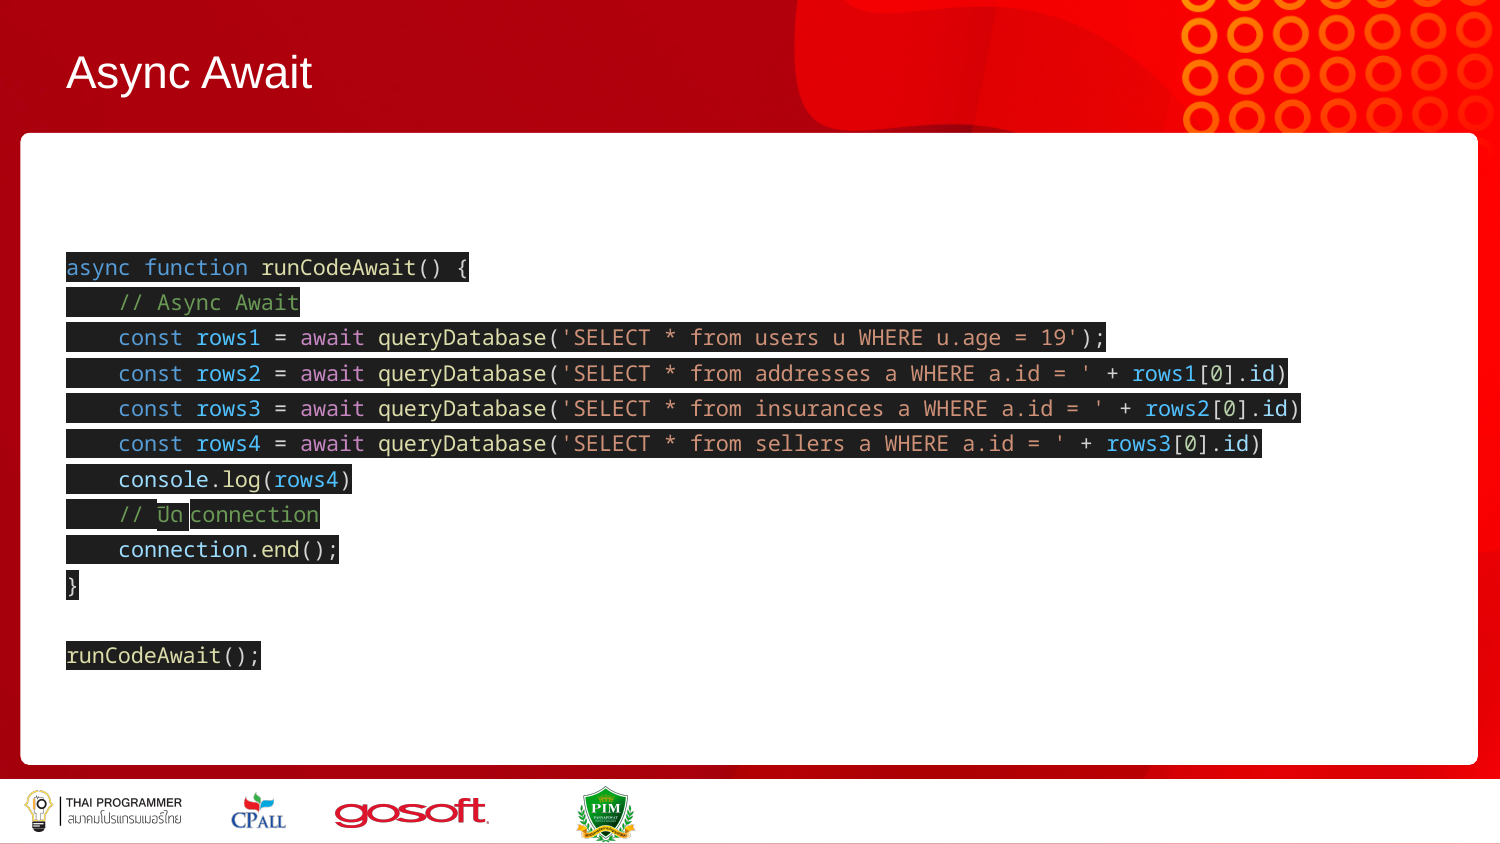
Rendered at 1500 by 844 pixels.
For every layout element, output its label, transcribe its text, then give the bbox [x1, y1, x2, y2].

picture [15, 788, 195, 844]
list async function runCodeAwait() { // Async Await const rows1 = await queryDatabase('SELECT * from users u WHERE u.age = 19'); const rows2 = await queryDatabase('SELECT * from addresses a WHERE a.id = ' + rows1[0].id) const rows3 = await queryDatabase('SELECT * from insurances a WHERE a.id = ' + rows2[0].id) const rows4 = await queryDatabase('SELECT * from sellers a WHERE a.id = ' + rows3[0].id) console.log(rows4) // ปิด connection connection.end(); } runCodeAwait(); [51, 189, 1449, 750]
picture [575, 786, 636, 843]
picture [227, 790, 291, 833]
picture [0, 0, 1500, 779]
title Async Await [51, 23, 920, 117]
picture [335, 798, 489, 828]
